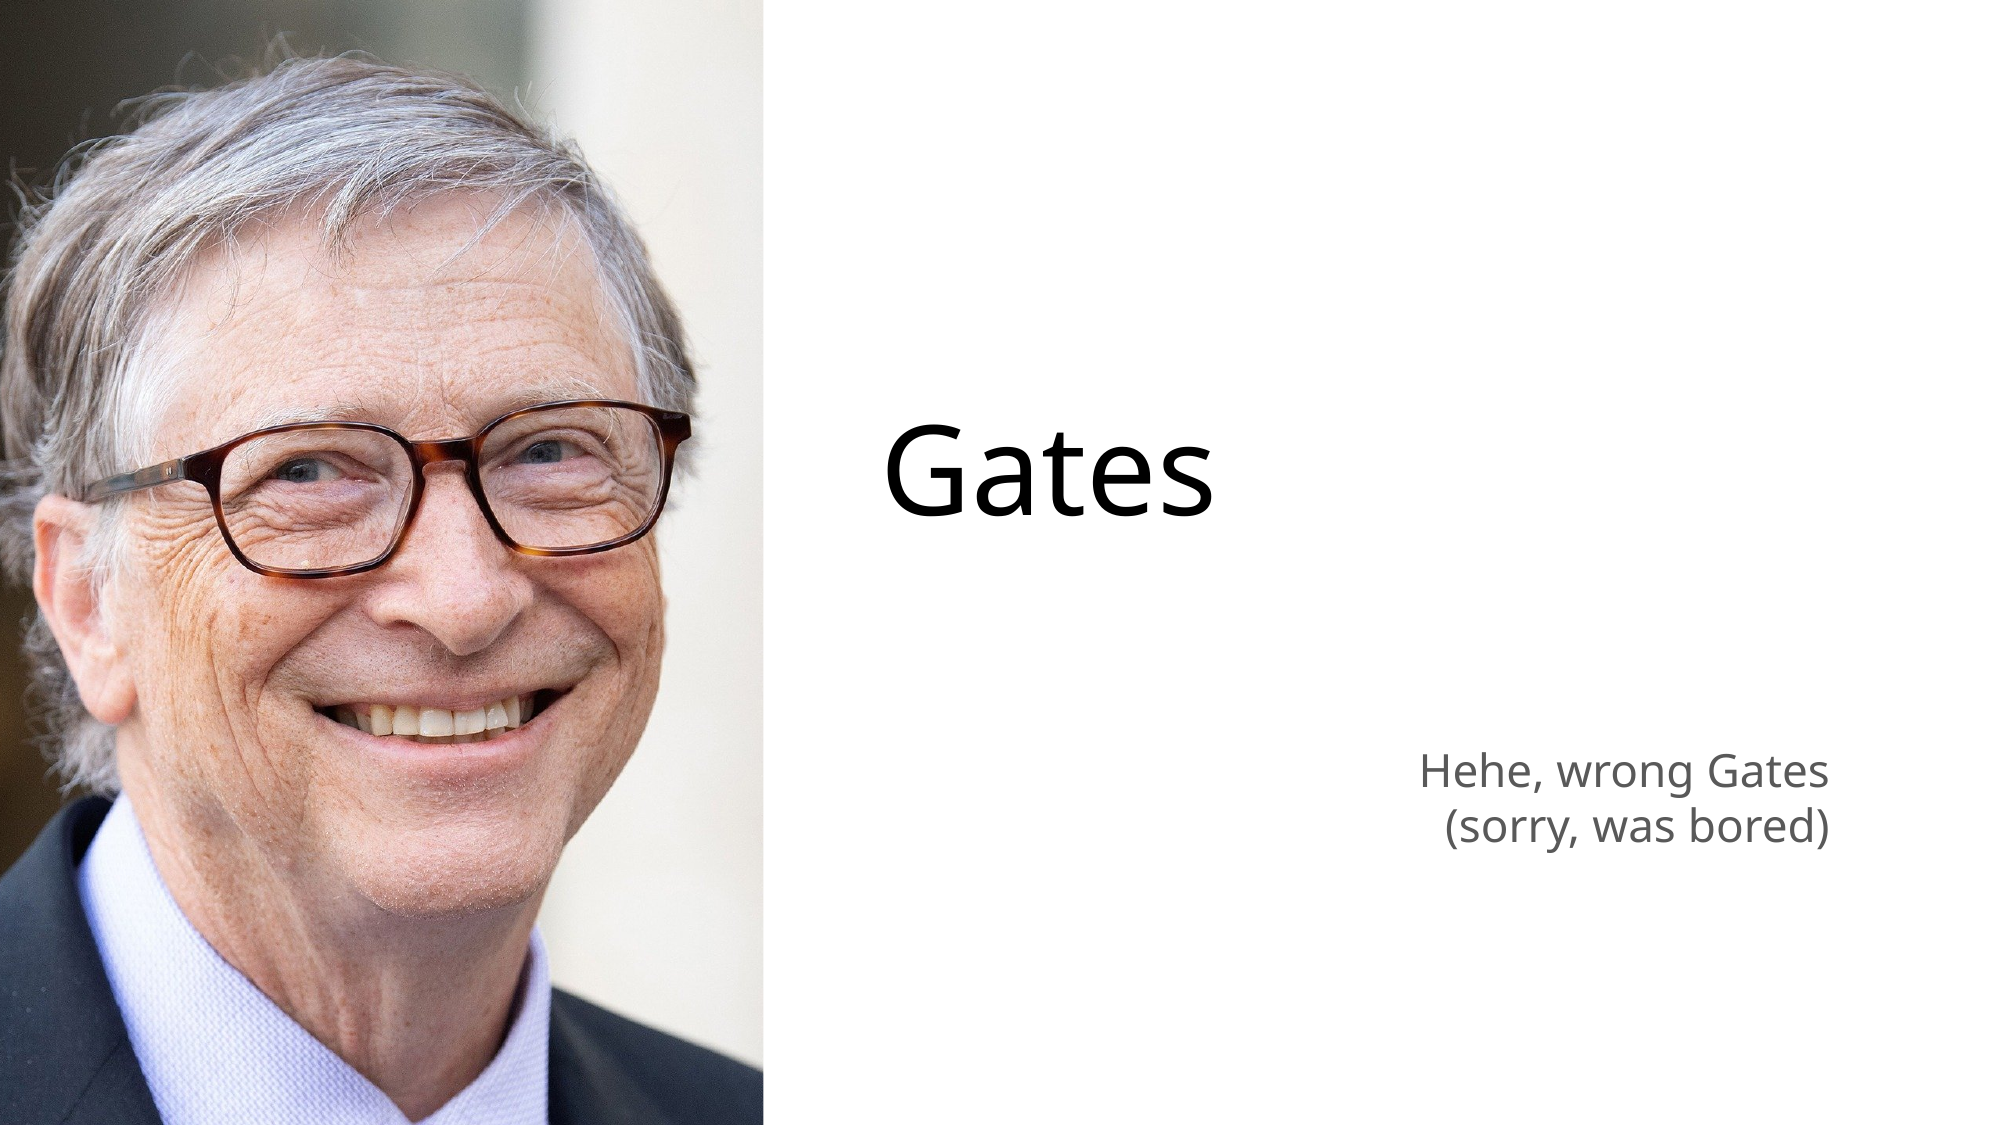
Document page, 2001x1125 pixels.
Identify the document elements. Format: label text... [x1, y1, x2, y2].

picture [0, 0, 764, 1125]
title Gates [865, 104, 1895, 551]
text_box Hehe, wrong Gates (sorry, was bored) [1379, 697, 1830, 910]
